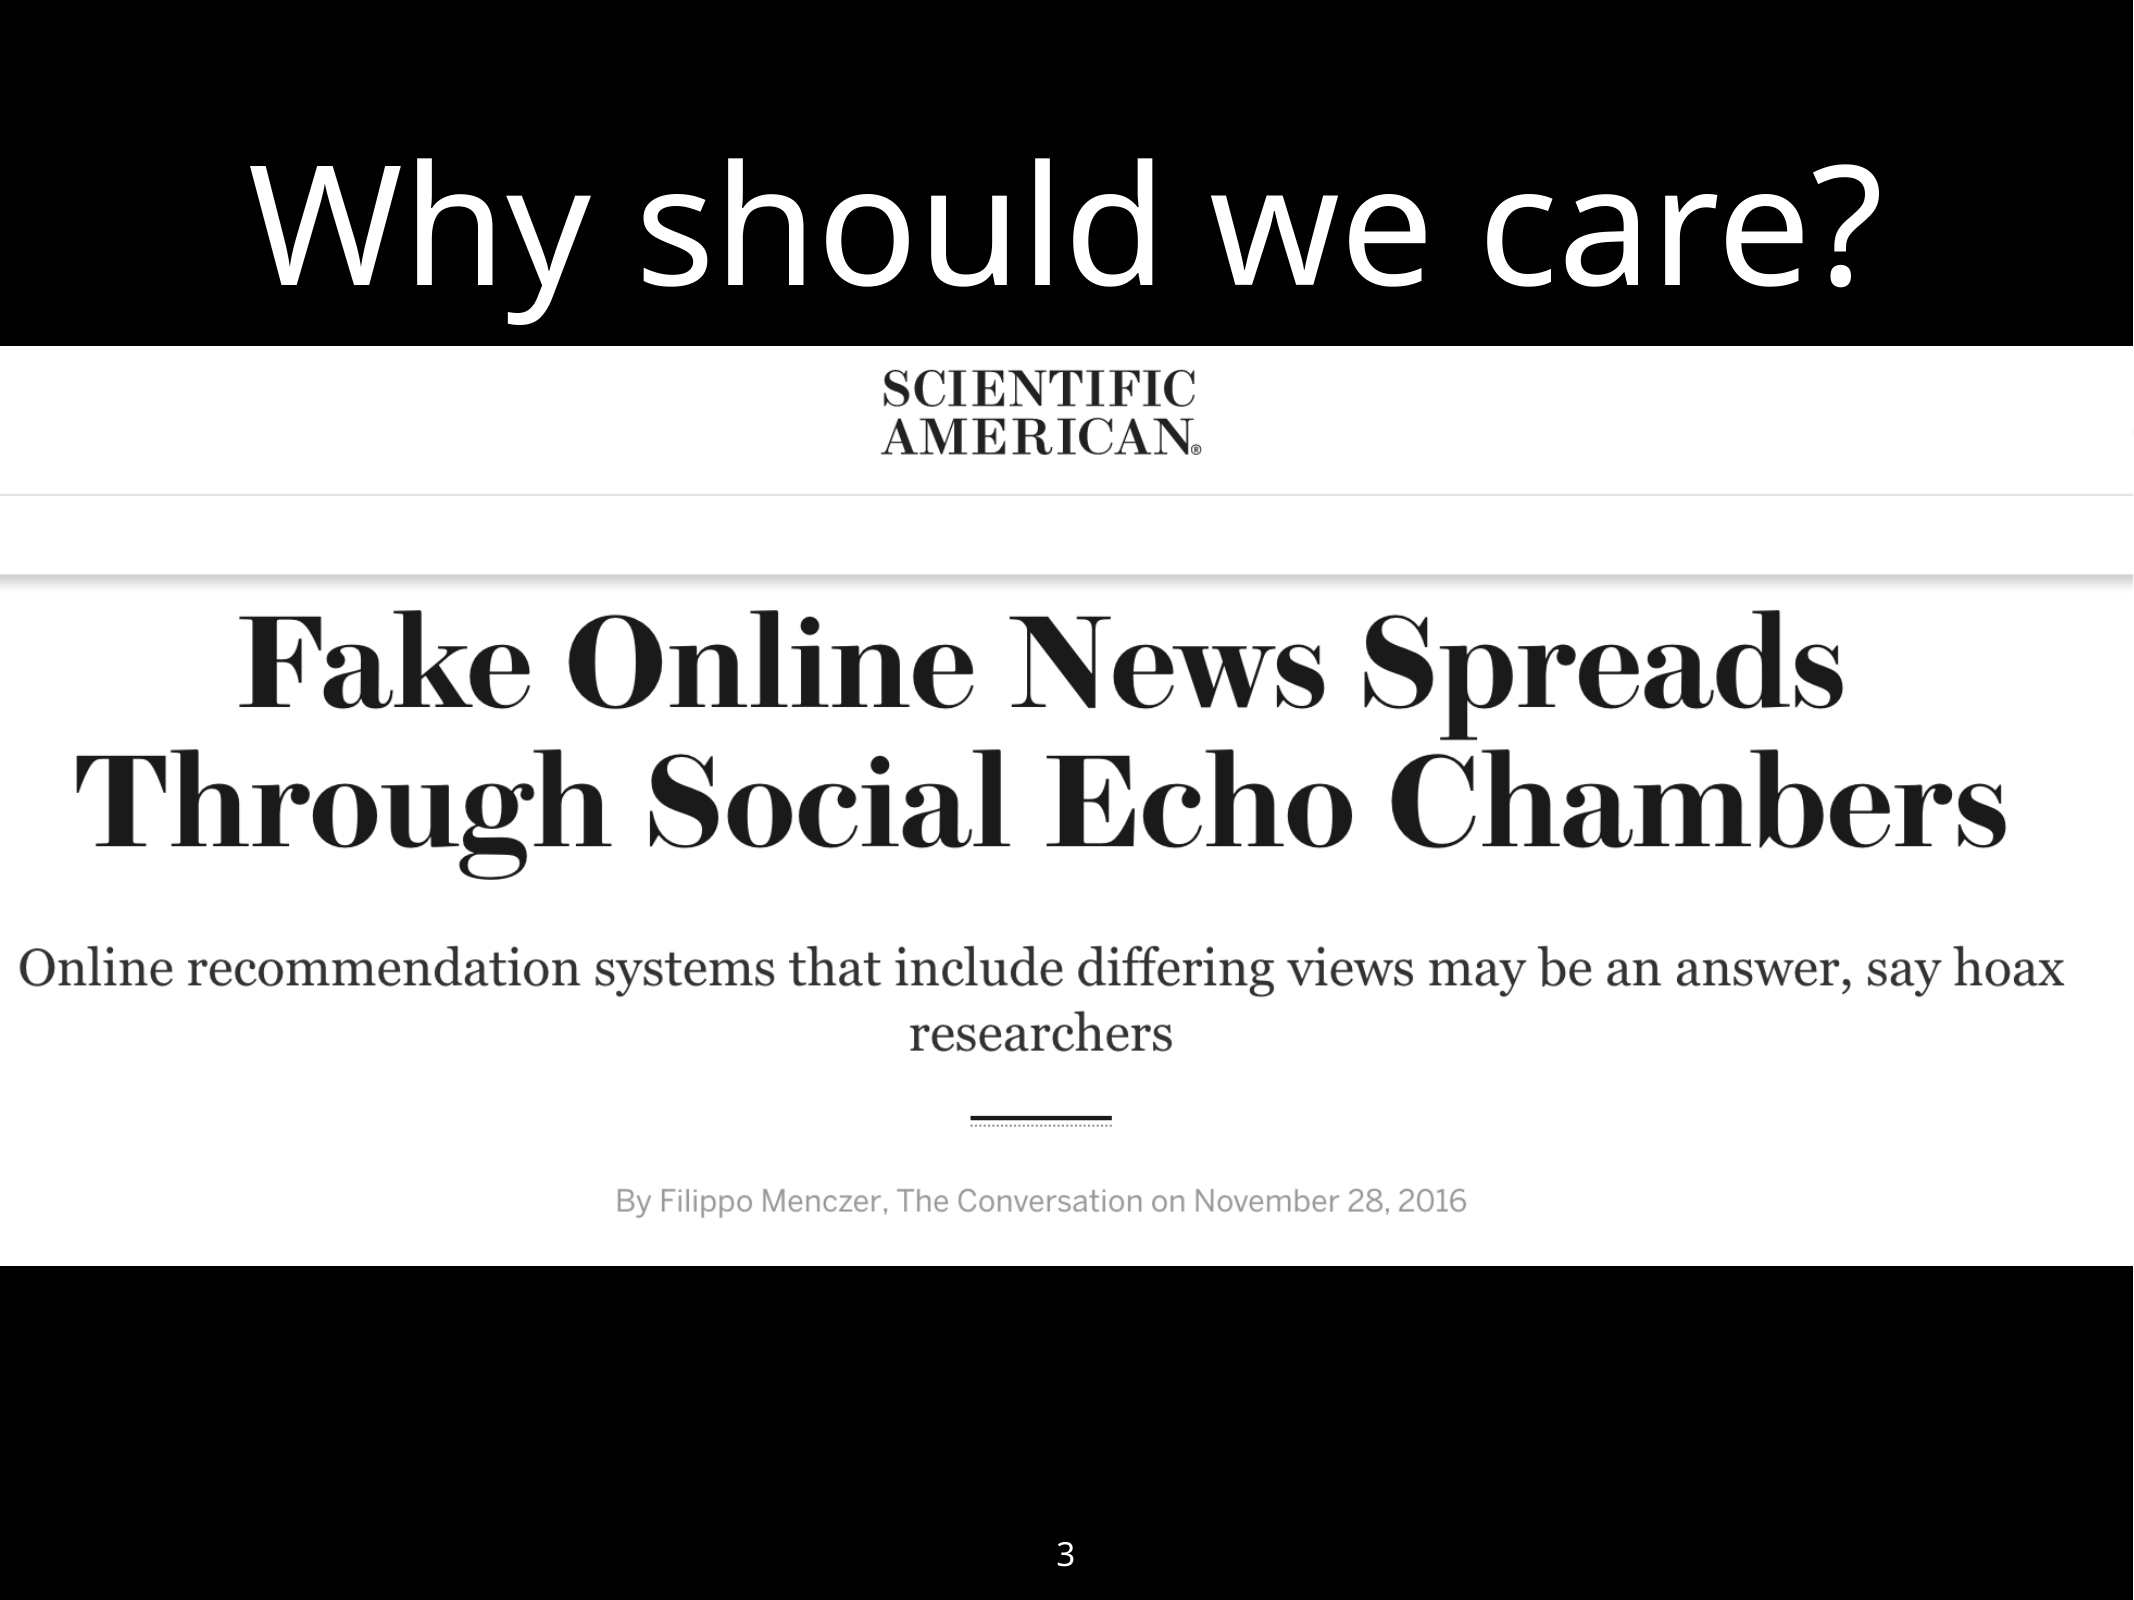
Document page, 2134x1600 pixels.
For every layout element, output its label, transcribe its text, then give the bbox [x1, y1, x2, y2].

title Why should we care? [155, 41, 1978, 346]
slide_number 3 [1037, 1524, 1095, 1579]
picture [0, 346, 2134, 1267]
